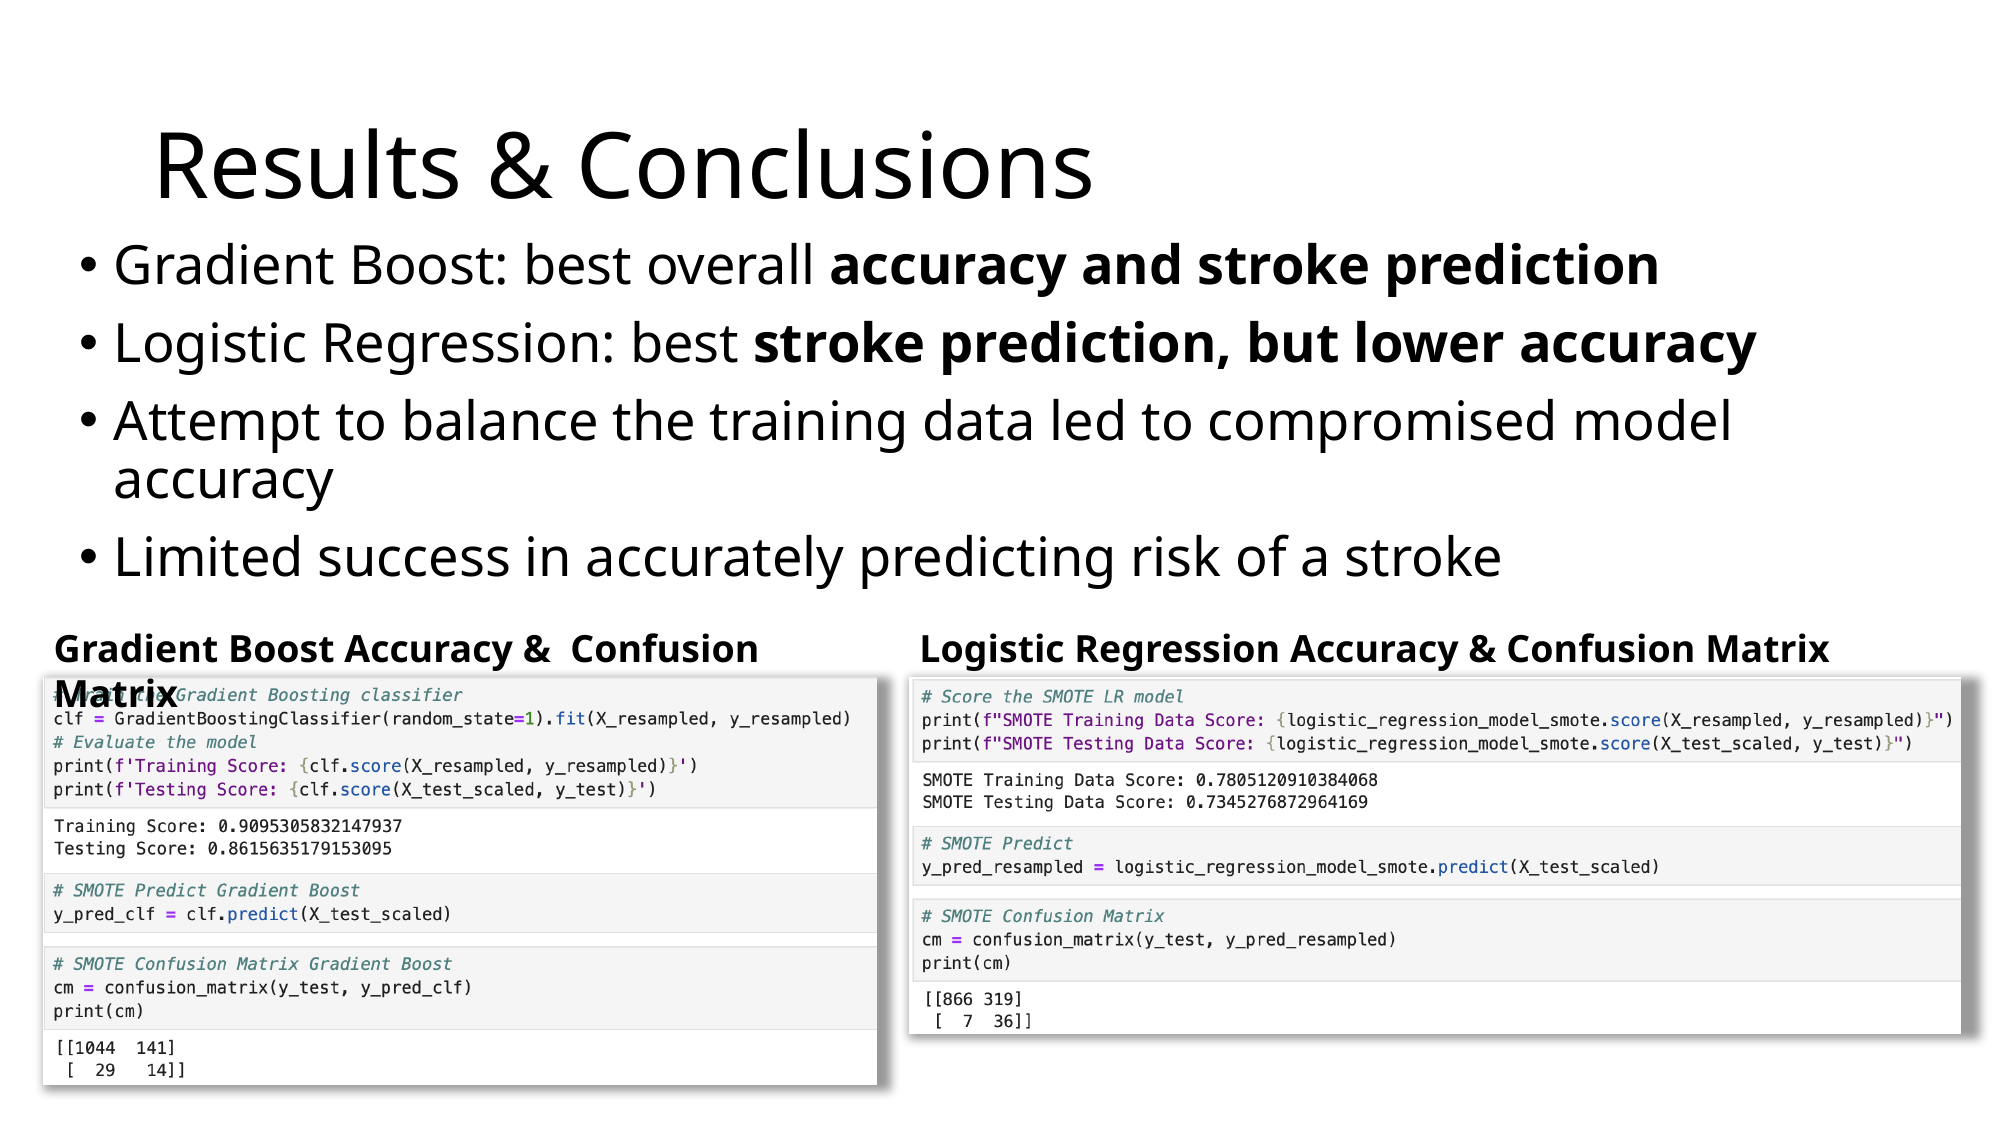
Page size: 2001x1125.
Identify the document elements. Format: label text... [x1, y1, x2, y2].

title Results & Conclusions [137, 59, 1863, 278]
text_box Gradient Boost Accuracy & Confusion Matrix [39, 617, 872, 722]
list Gradient Boost: best overall accuracy and stroke prediction Logistic Regression: best stroke prediction, but lower accuracy Attempt to balance the training data led to compromised model accuracy Limited success in accurately predicting risk of a stroke [64, 230, 1790, 604]
picture [908, 677, 1962, 1034]
picture [43, 677, 877, 1085]
text_box Logistic Regression Accuracy & Confusion Matrix [904, 617, 1863, 677]
